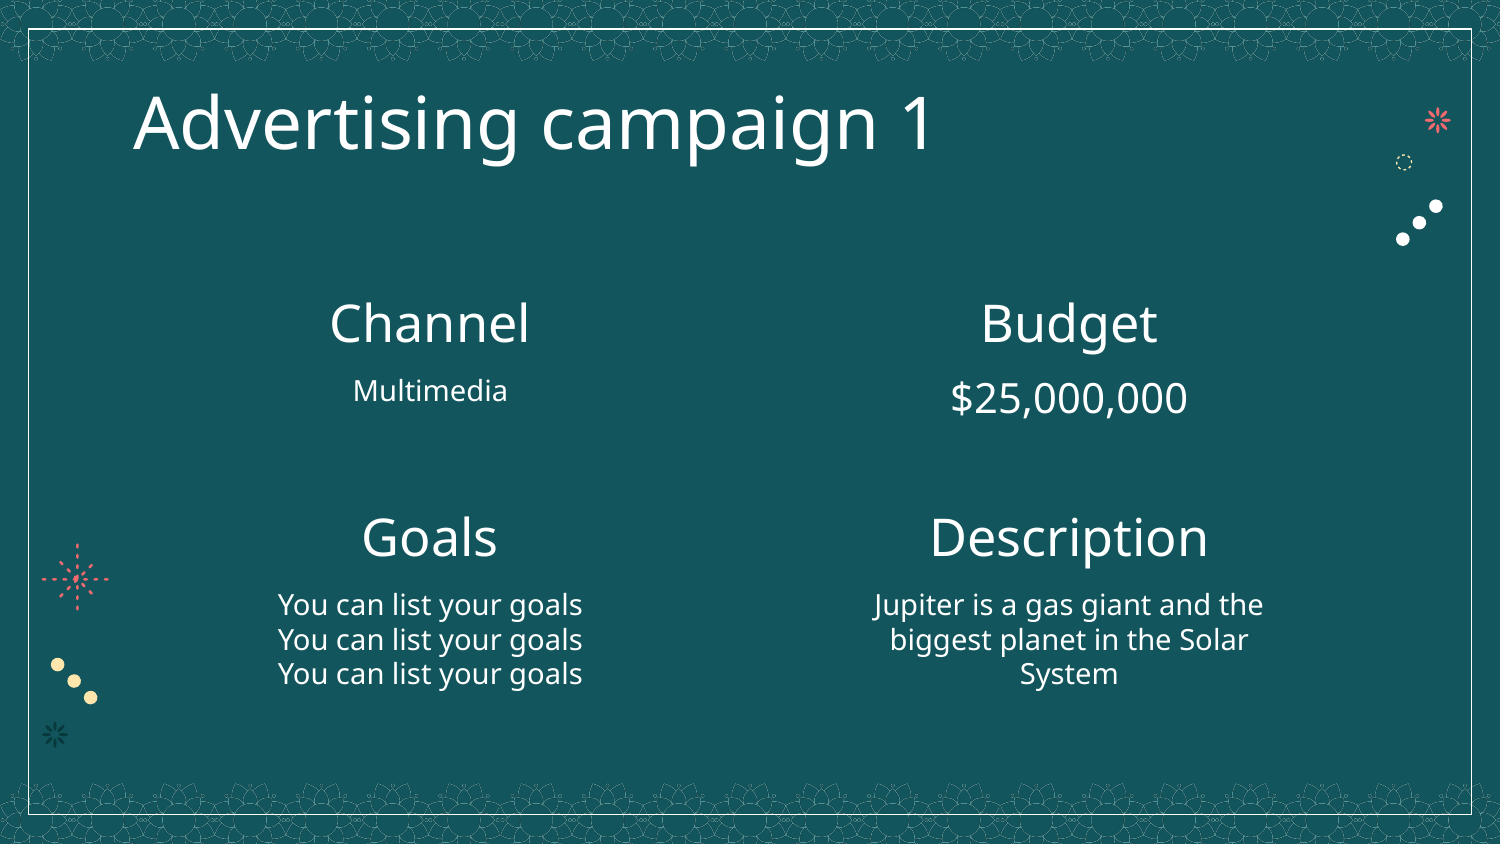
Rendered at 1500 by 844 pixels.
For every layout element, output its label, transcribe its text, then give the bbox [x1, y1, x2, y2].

text_box You can list your goals You can list your goals You can list your goals [219, 570, 641, 684]
picture [29, 783, 1471, 814]
title Advertising campaign 1 [118, 72, 1382, 167]
text_box Multimedia [219, 356, 641, 421]
picture [0, 0, 1500, 61]
text_box Goals [219, 508, 641, 570]
text_box Description [858, 508, 1280, 570]
text_box $25,000,000 [858, 356, 1280, 421]
picture [0, 783, 1500, 844]
text_box Budget [858, 294, 1280, 356]
picture [29, 30, 1471, 61]
text_box Channel [219, 294, 641, 356]
text_box Jupiter is a gas giant and the biggest planet in the Solar System [858, 570, 1280, 684]
